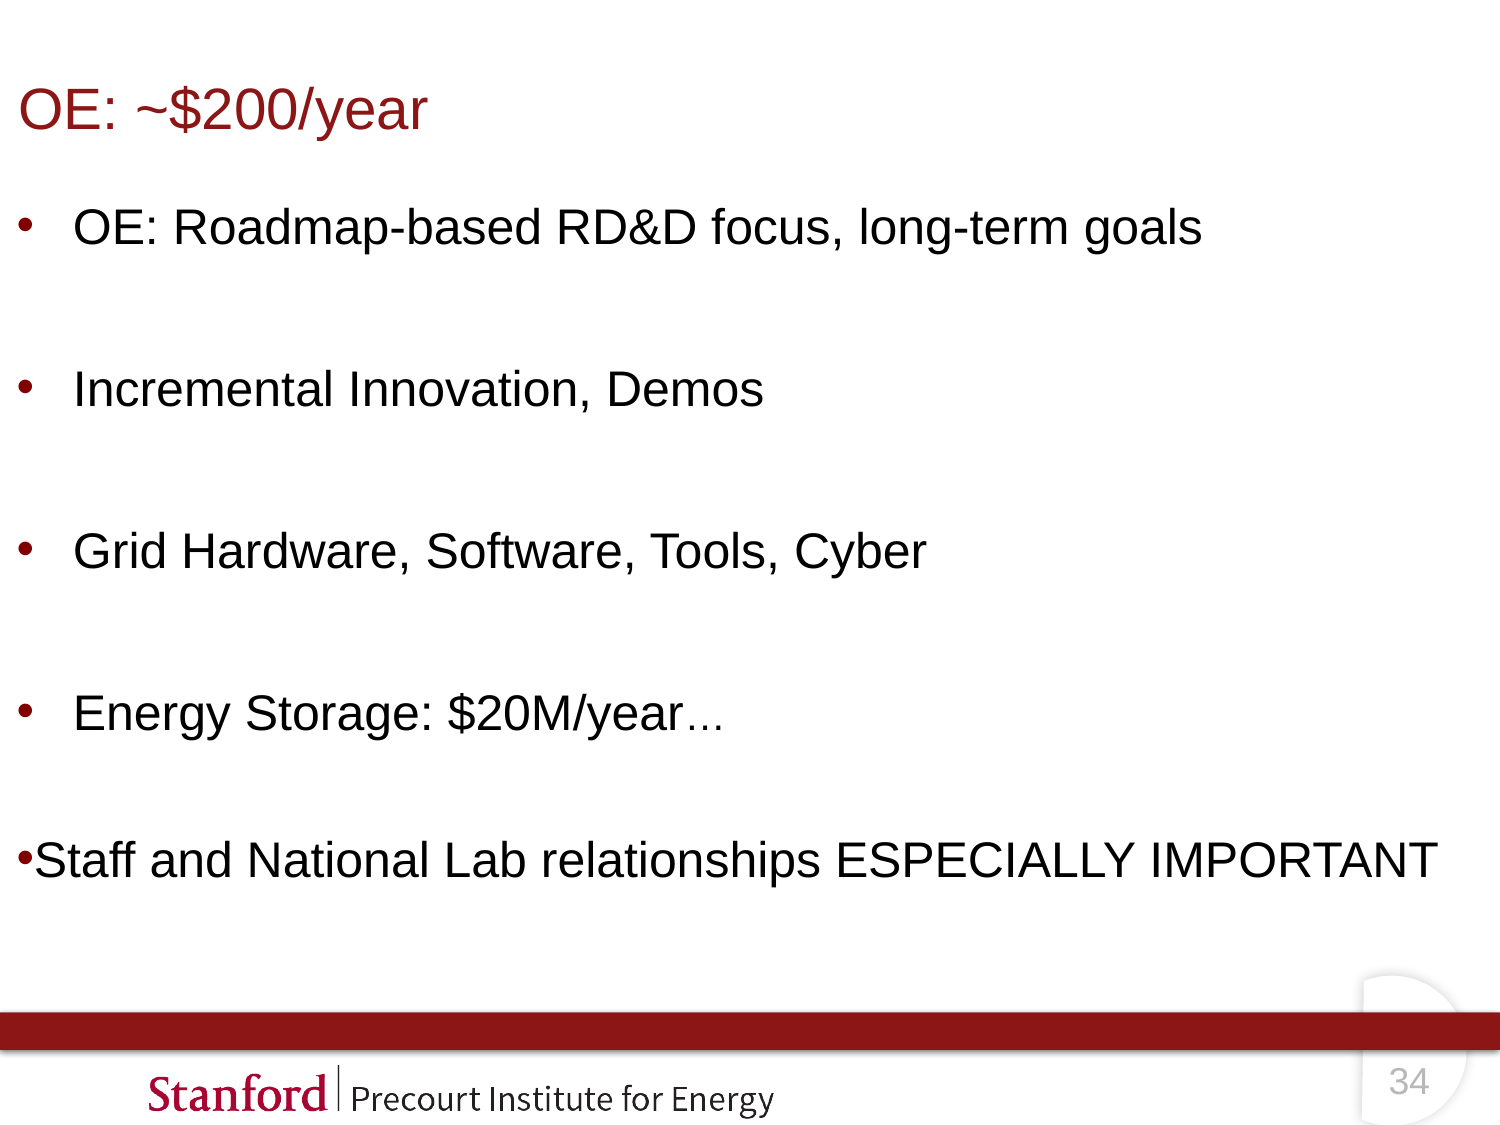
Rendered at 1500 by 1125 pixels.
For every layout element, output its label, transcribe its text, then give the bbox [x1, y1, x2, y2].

picture [149, 1065, 774, 1122]
title OE: ~$200/year [3, 1, 1500, 149]
slide_number 33 [1373, 1049, 1450, 1125]
list OE: Roadmap-based RD&D focus, long-term goals Incremental Innovation, Demos Grid Hardware, Software, Tools, Cyber Energy Storage: $20M/year… Staff and National Lab relationships ESPECIALLY IMPORTANT [1, 186, 1500, 994]
